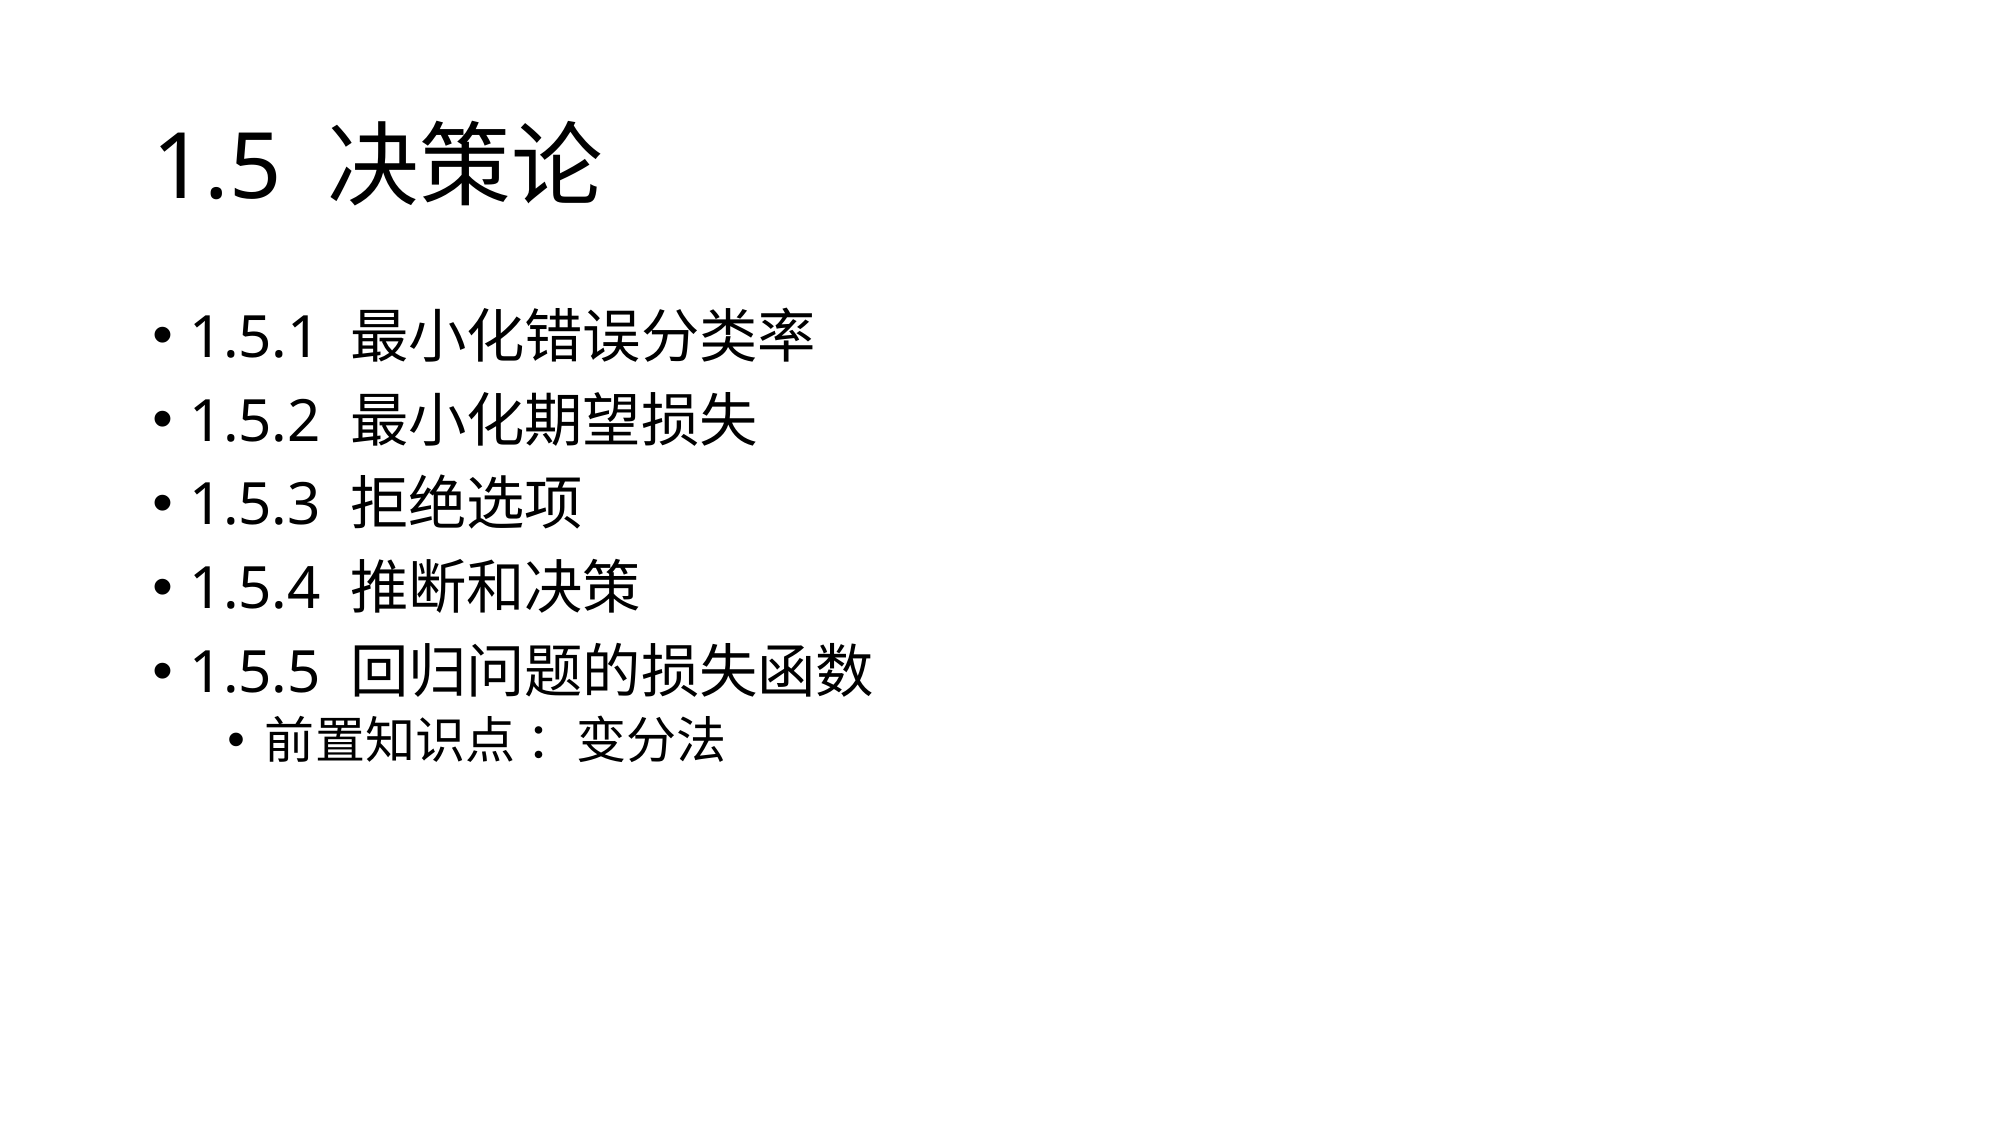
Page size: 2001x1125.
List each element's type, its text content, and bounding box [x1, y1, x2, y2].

list 1.5.1 最小化错误分类率 1.5.2 最小化期望损失 1.5.3 拒绝选项 1.5.4 推断和决策 1.5.5 回归问题的损失函数 前置知识点 ：变分法 [137, 299, 1863, 1014]
title 1.5 决策论 [137, 59, 1863, 278]
